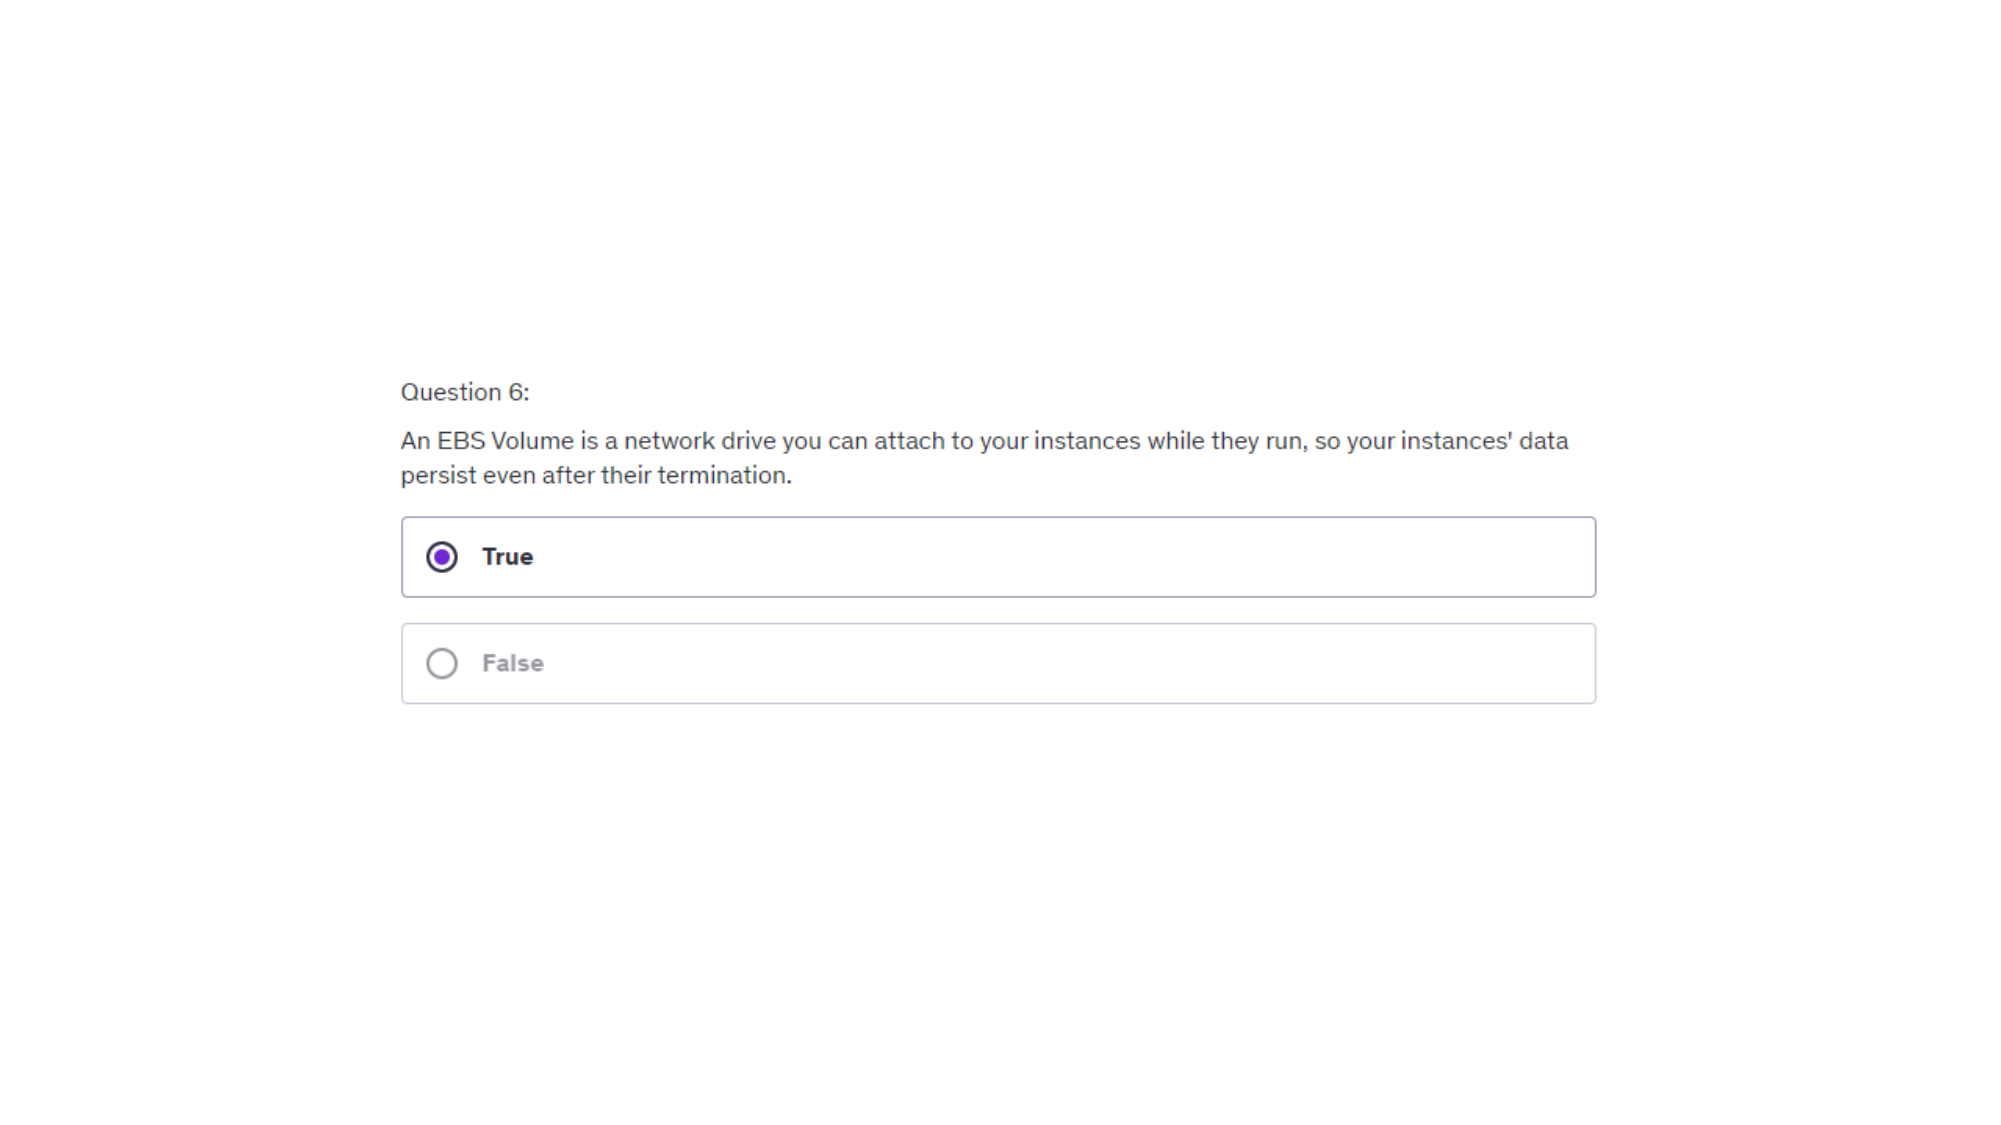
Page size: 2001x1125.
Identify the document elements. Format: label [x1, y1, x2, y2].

picture [350, 360, 1650, 765]
